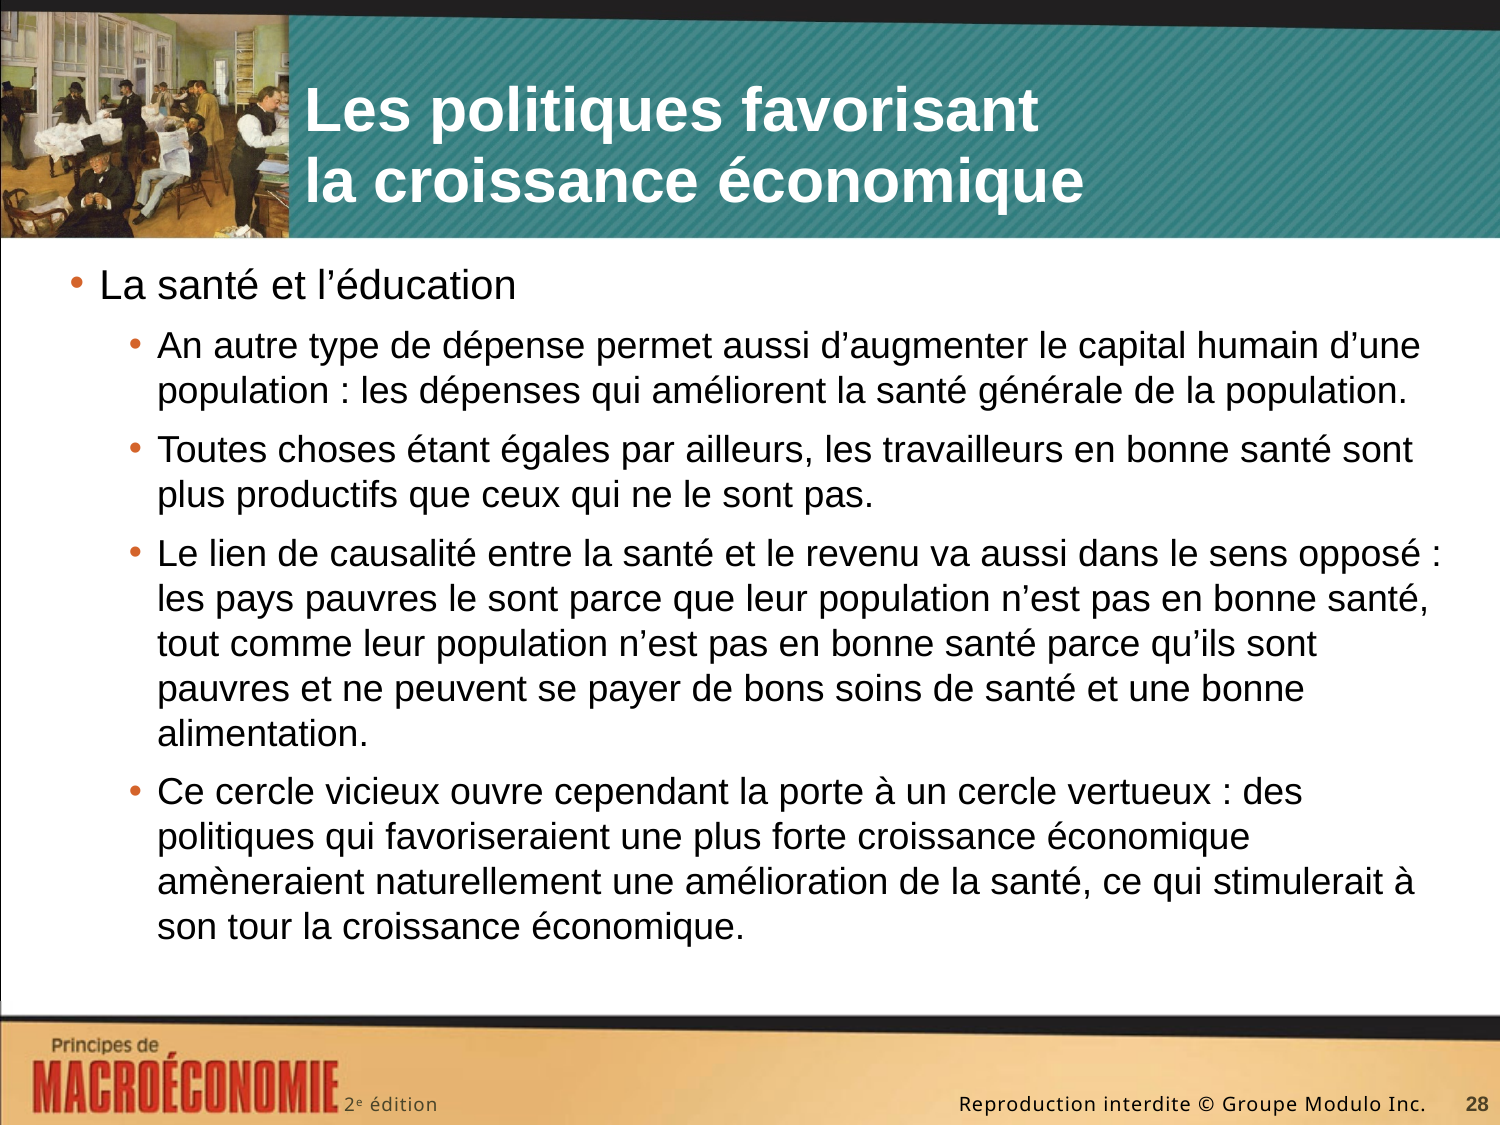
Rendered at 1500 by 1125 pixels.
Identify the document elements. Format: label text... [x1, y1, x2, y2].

list La santé et l’éducation An autre type de dépense permet aussi d’augmenter le capital humain d’une population : les dépenses qui améliorent la santé générale de la population. Toutes choses étant égales par ailleurs, les travailleurs en bonne santé sont plus productifs que ceux qui ne le sont pas. Le lien de causalité entre la santé et le revenu va aussi dans le sens opposé : les pays pauvres le sont parce que leur population n’est pas en bonne santé, tout comme leur population n’est pas en bonne santé parce qu’ils sont pauvres et ne peuvent se payer de bons soins de santé et une bonne alimentation. Ce cercle vicieux ouvre cependant la porte à un cercle vertueux : des politiques qui favoriseraient une plus forte croissance économique amèneraient naturellement une amélioration de la santé, ce qui stimulerait à son tour la croissance économique. [24, 249, 1466, 981]
picture [1412, 1102, 1417, 1110]
title Les politiques favorisant la croissance économique [304, 32, 1431, 223]
picture [0, 0, 1500, 1125]
slide_number 28 [1417, 1070, 1489, 1125]
